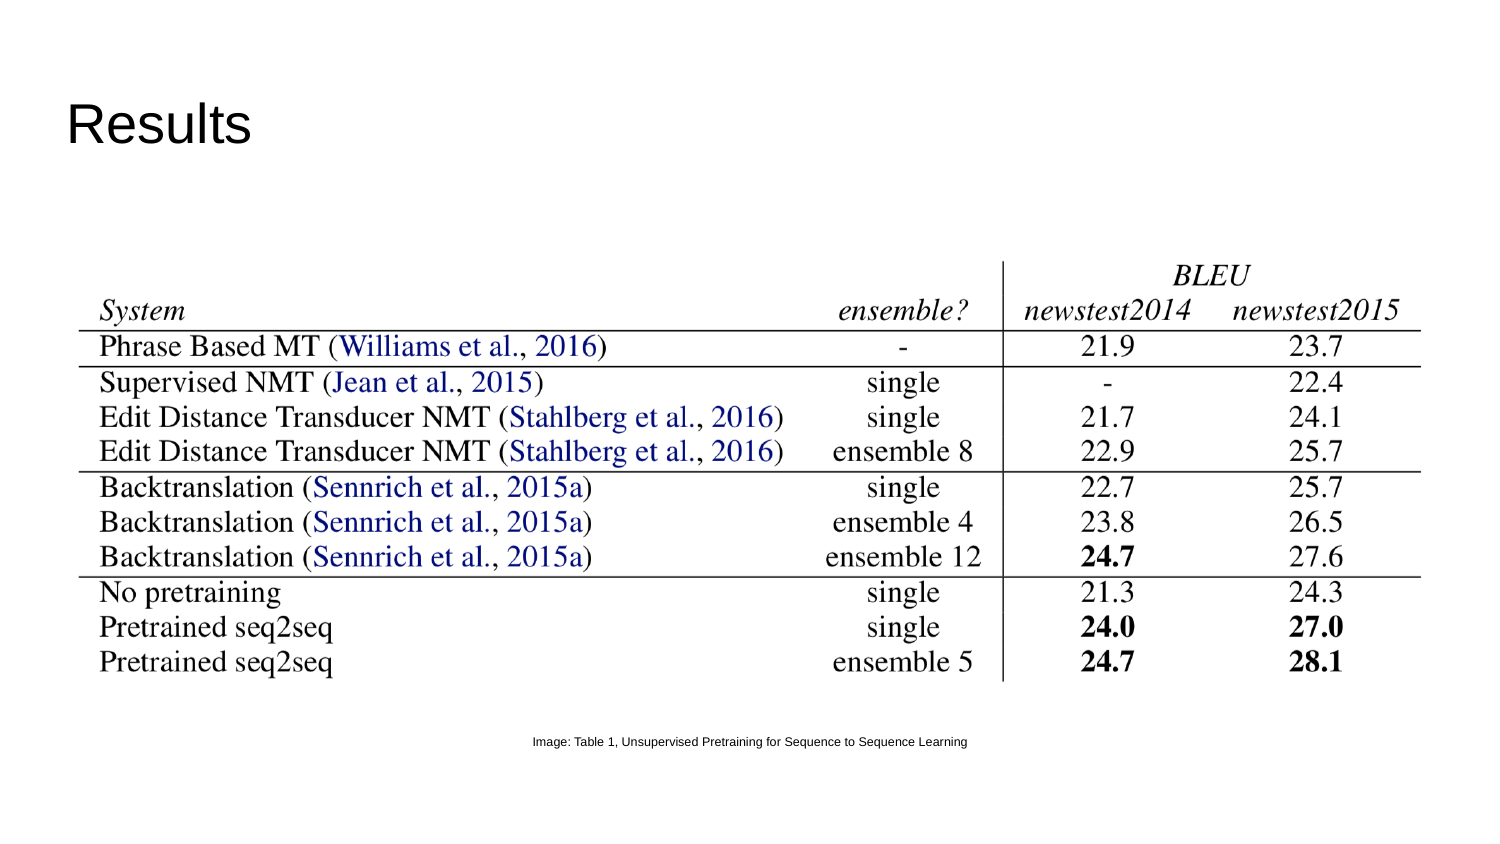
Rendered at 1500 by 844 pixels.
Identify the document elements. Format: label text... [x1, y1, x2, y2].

text_box Image: Table 1, Unsupervised Pretraining for Sequence to Sequence Learning [504, 726, 996, 757]
picture [50, 249, 1450, 690]
title Results [50, 72, 1450, 168]
